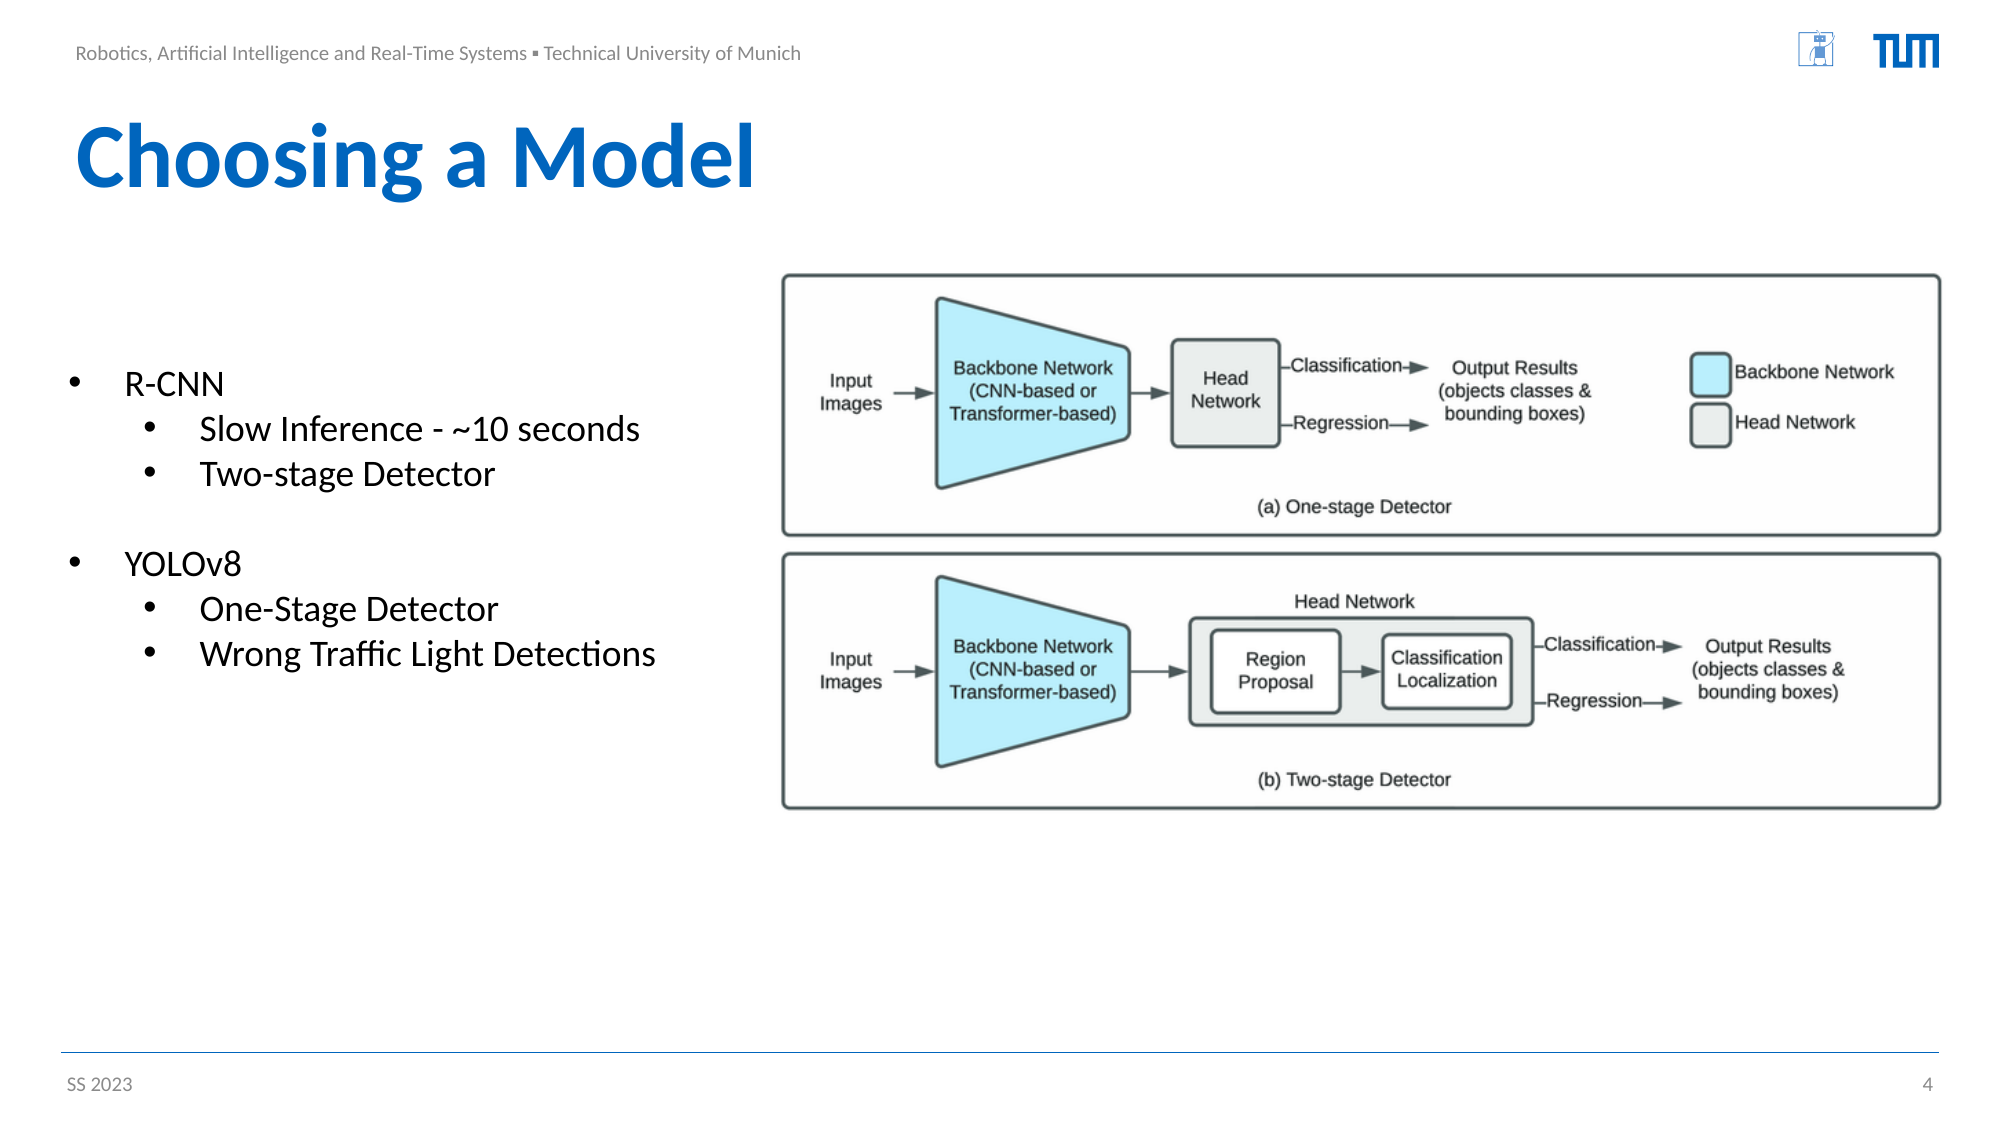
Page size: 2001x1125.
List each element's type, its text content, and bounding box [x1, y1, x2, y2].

slide_number 4 [1850, 1065, 1940, 1101]
picture [776, 268, 1947, 815]
title Choosing a Model [60, 102, 1940, 214]
slide_number SS 2023 [61, 1065, 173, 1101]
text_box R-CNN Slow Inference - ~10 seconds Two-stage Detector YOLOv8 One-Stage Detector Wrong Traffic Light Detections [53, 351, 742, 727]
